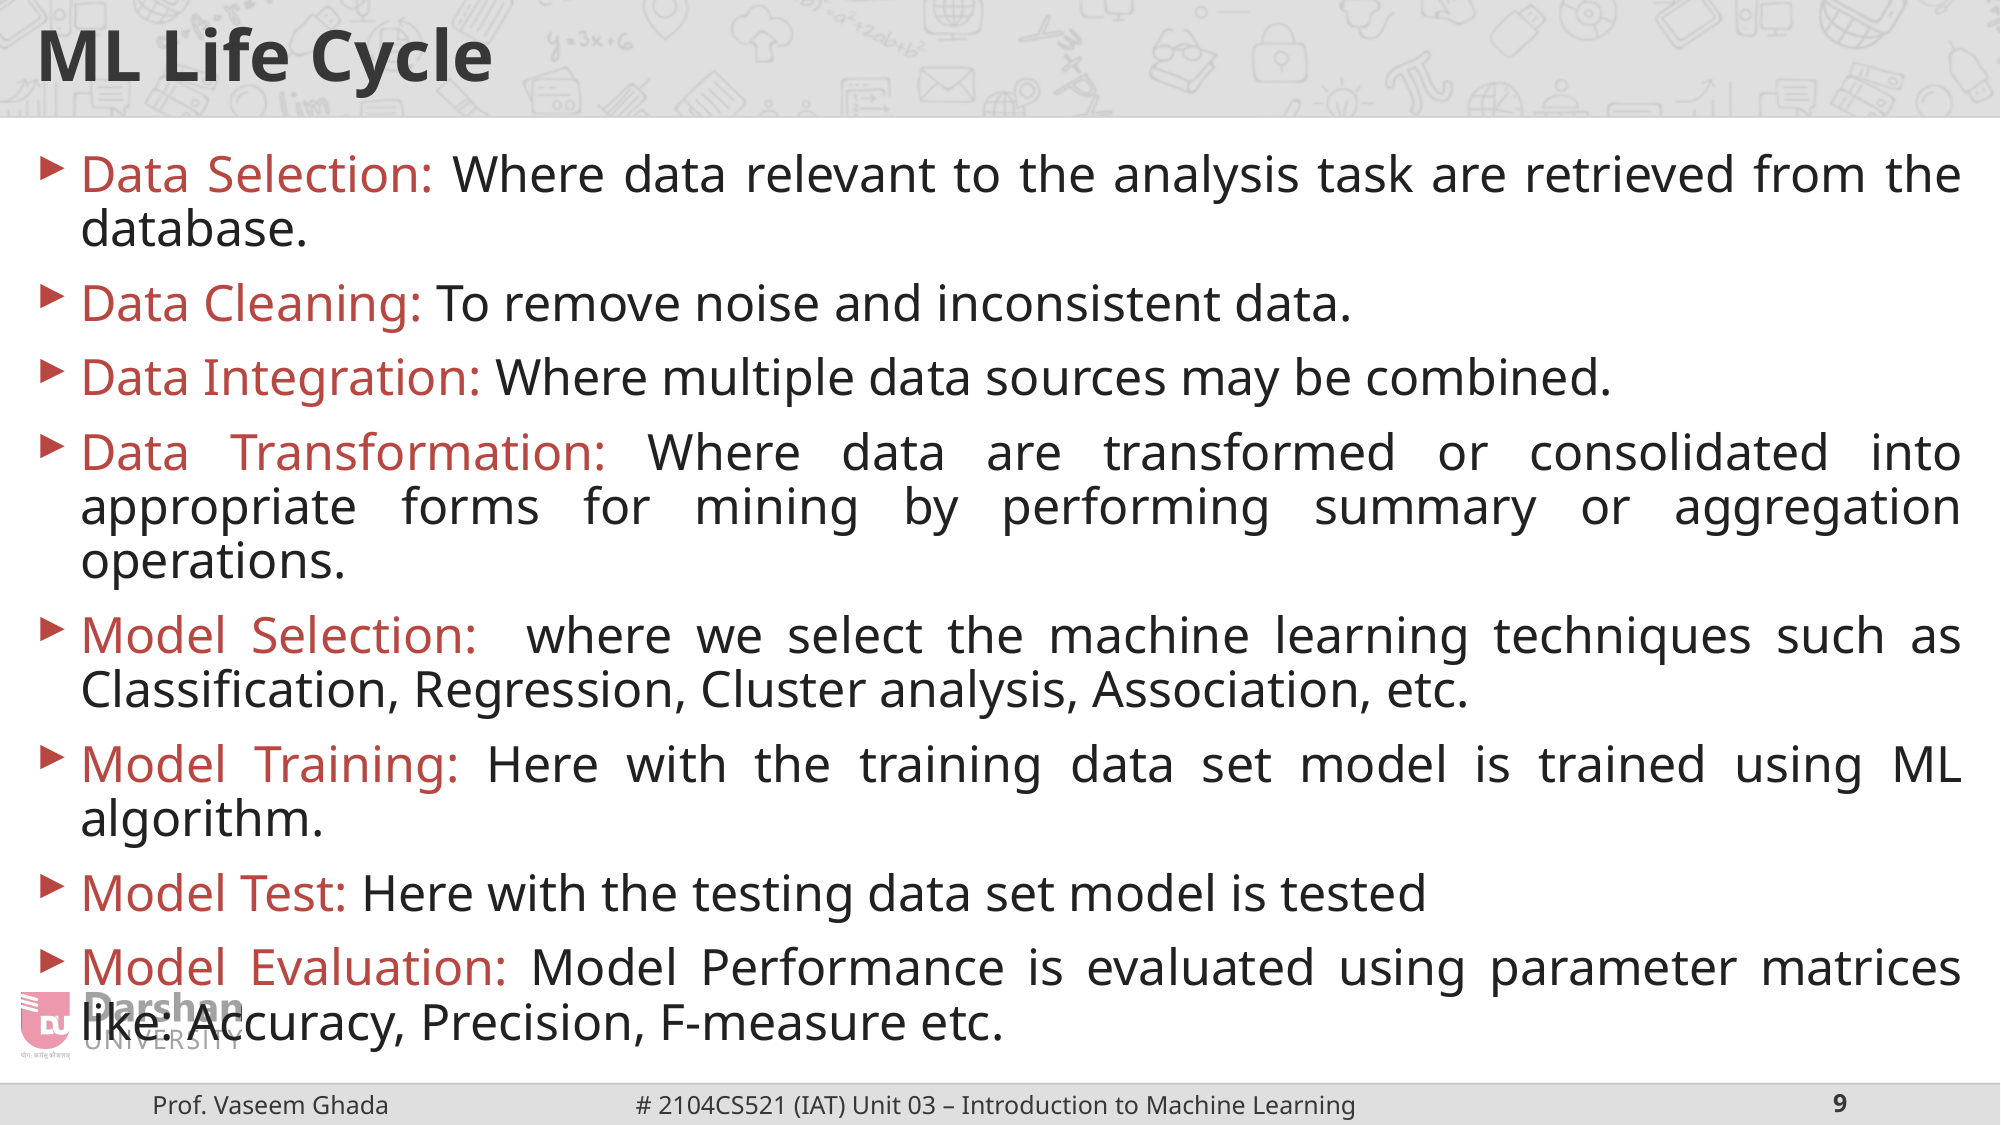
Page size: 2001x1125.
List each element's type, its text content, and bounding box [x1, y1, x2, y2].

title ML Life Cycle [0, 0, 2000, 117]
list Data Selection: Where data relevant to the analysis task are retrieved from the database. Data Cleaning: To remove noise and inconsistent data. Data Integration: Where multiple data sources may be combined. Data Transformation: Where data are transformed or consolidated into appropriate forms for mining by performing summary or aggregation operations. Model Selection: where we select the machine learning techniques such as Classification, Regression, Cluster analysis, Association, etc. Model Training: Here with the training data set model is trained using ML algorithm. Model Test: Here with the testing data set model is tested Model Evaluation: Model Performance is evaluated using parameter matrices like: Accuracy, Precision, F-measure etc. [21, 141, 1979, 1059]
